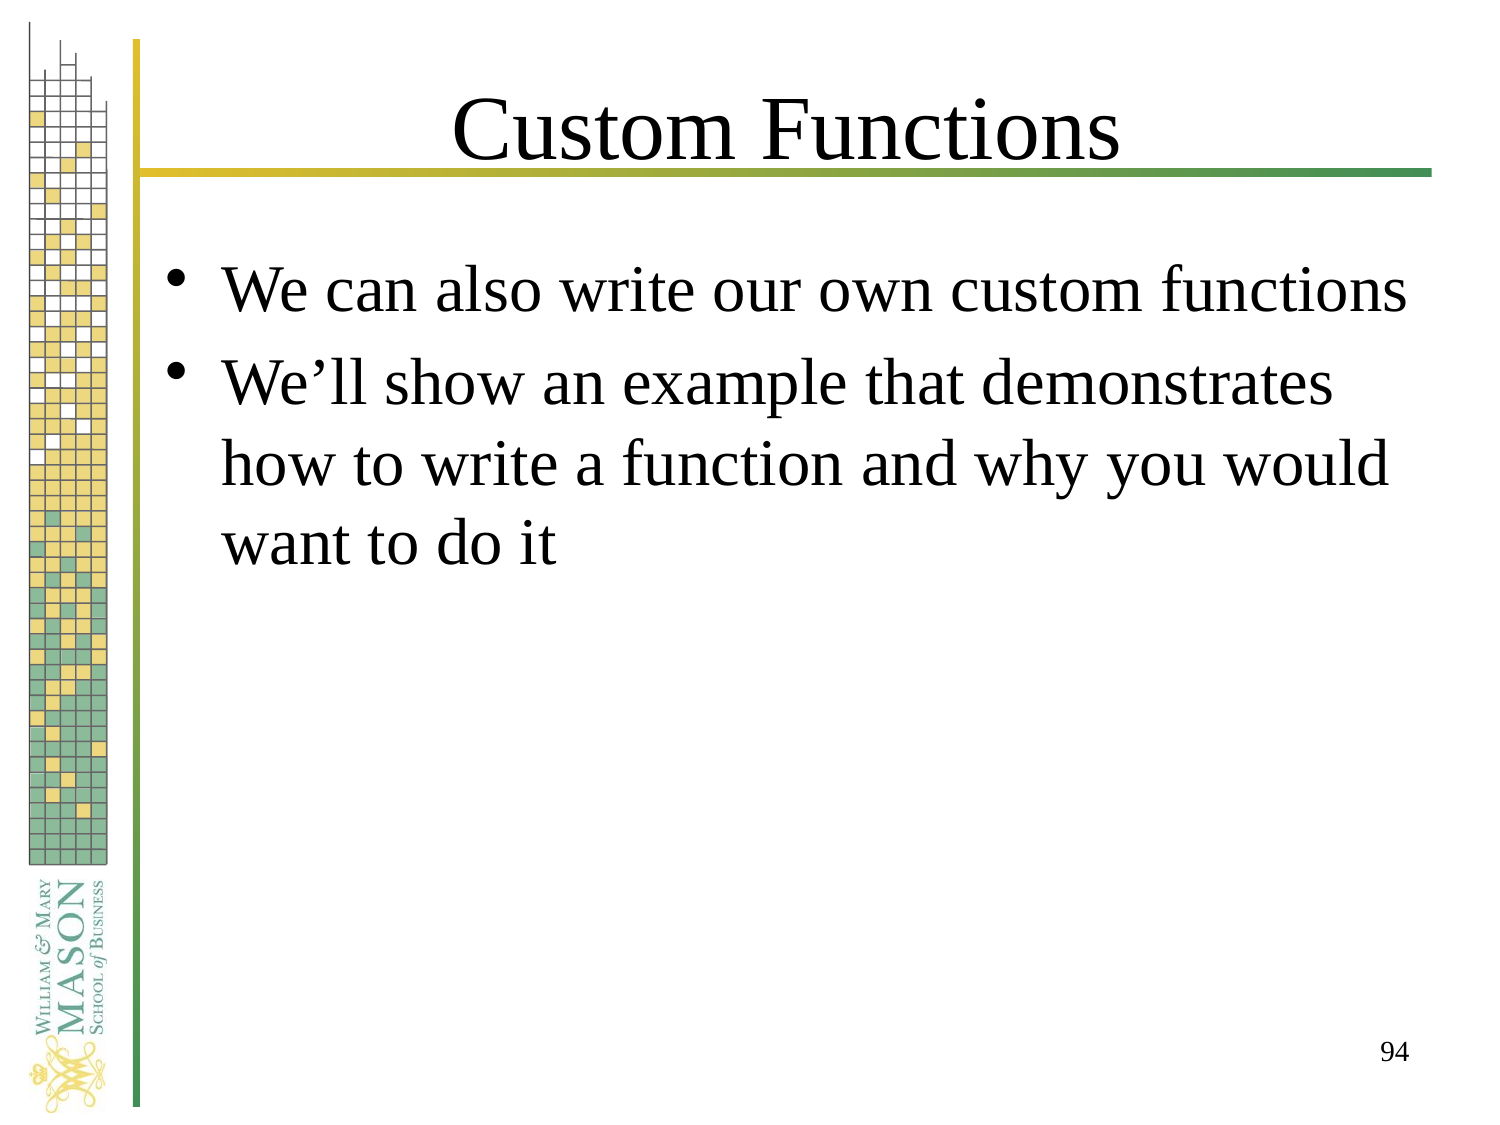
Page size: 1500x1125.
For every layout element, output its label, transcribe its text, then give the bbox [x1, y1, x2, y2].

table_cell is [29, 879, 107, 1113]
slide_number 94 [1048, 1024, 1426, 1103]
list We can also write our own custom functions We’ll show an example that demonstrates how to write a function and why you would want to do it [150, 237, 1448, 1005]
title Custom Functions [150, 45, 1425, 200]
